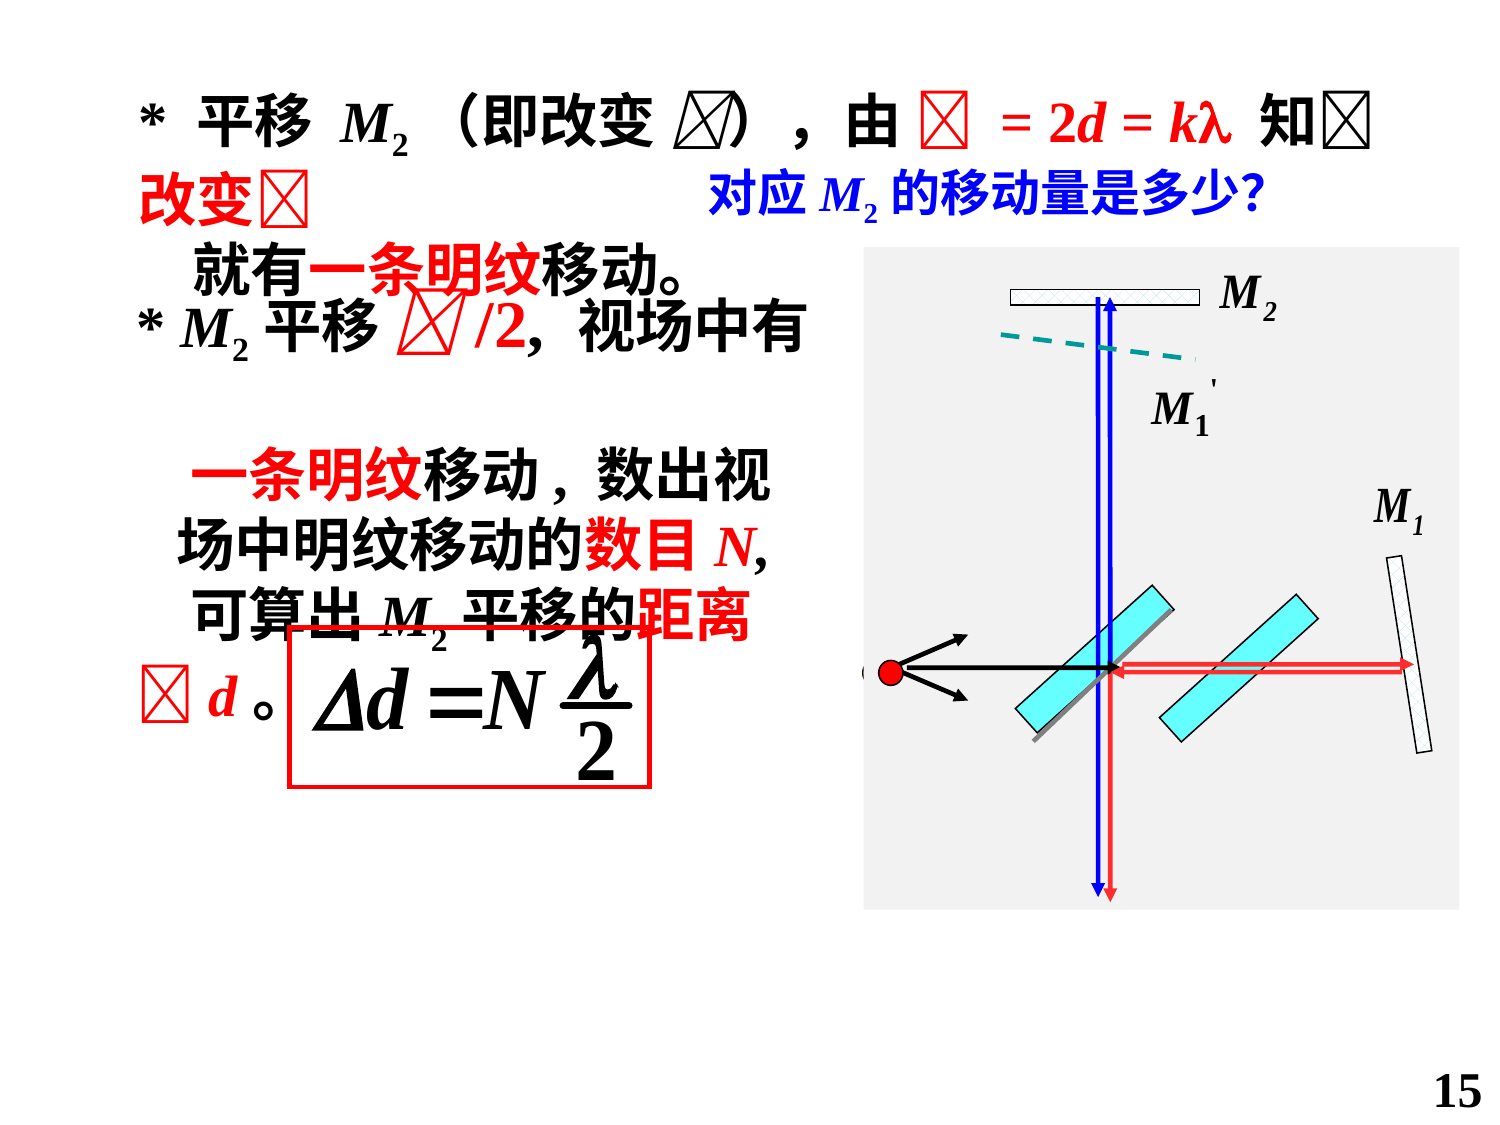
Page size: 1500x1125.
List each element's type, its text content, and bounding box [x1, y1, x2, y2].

text_box 对应M2的移动量是多少？ [692, 153, 1306, 237]
text_box * 平移 M2（即改变 ），由  = 2d = k 知 改变 就有一条明纹移动。 [123, 76, 1451, 273]
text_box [306, 621, 634, 788]
text_box [638, 627, 650, 787]
text_box 15 [1417, 1049, 1498, 1125]
text_box * M2平移 /2, 视场中有 一条明纹移动, 数出视 场中明纹移动的数目N, 可算出M2平移的距离d。 [121, 273, 832, 736]
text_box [837, 246, 1460, 910]
text_box [289, 627, 301, 787]
